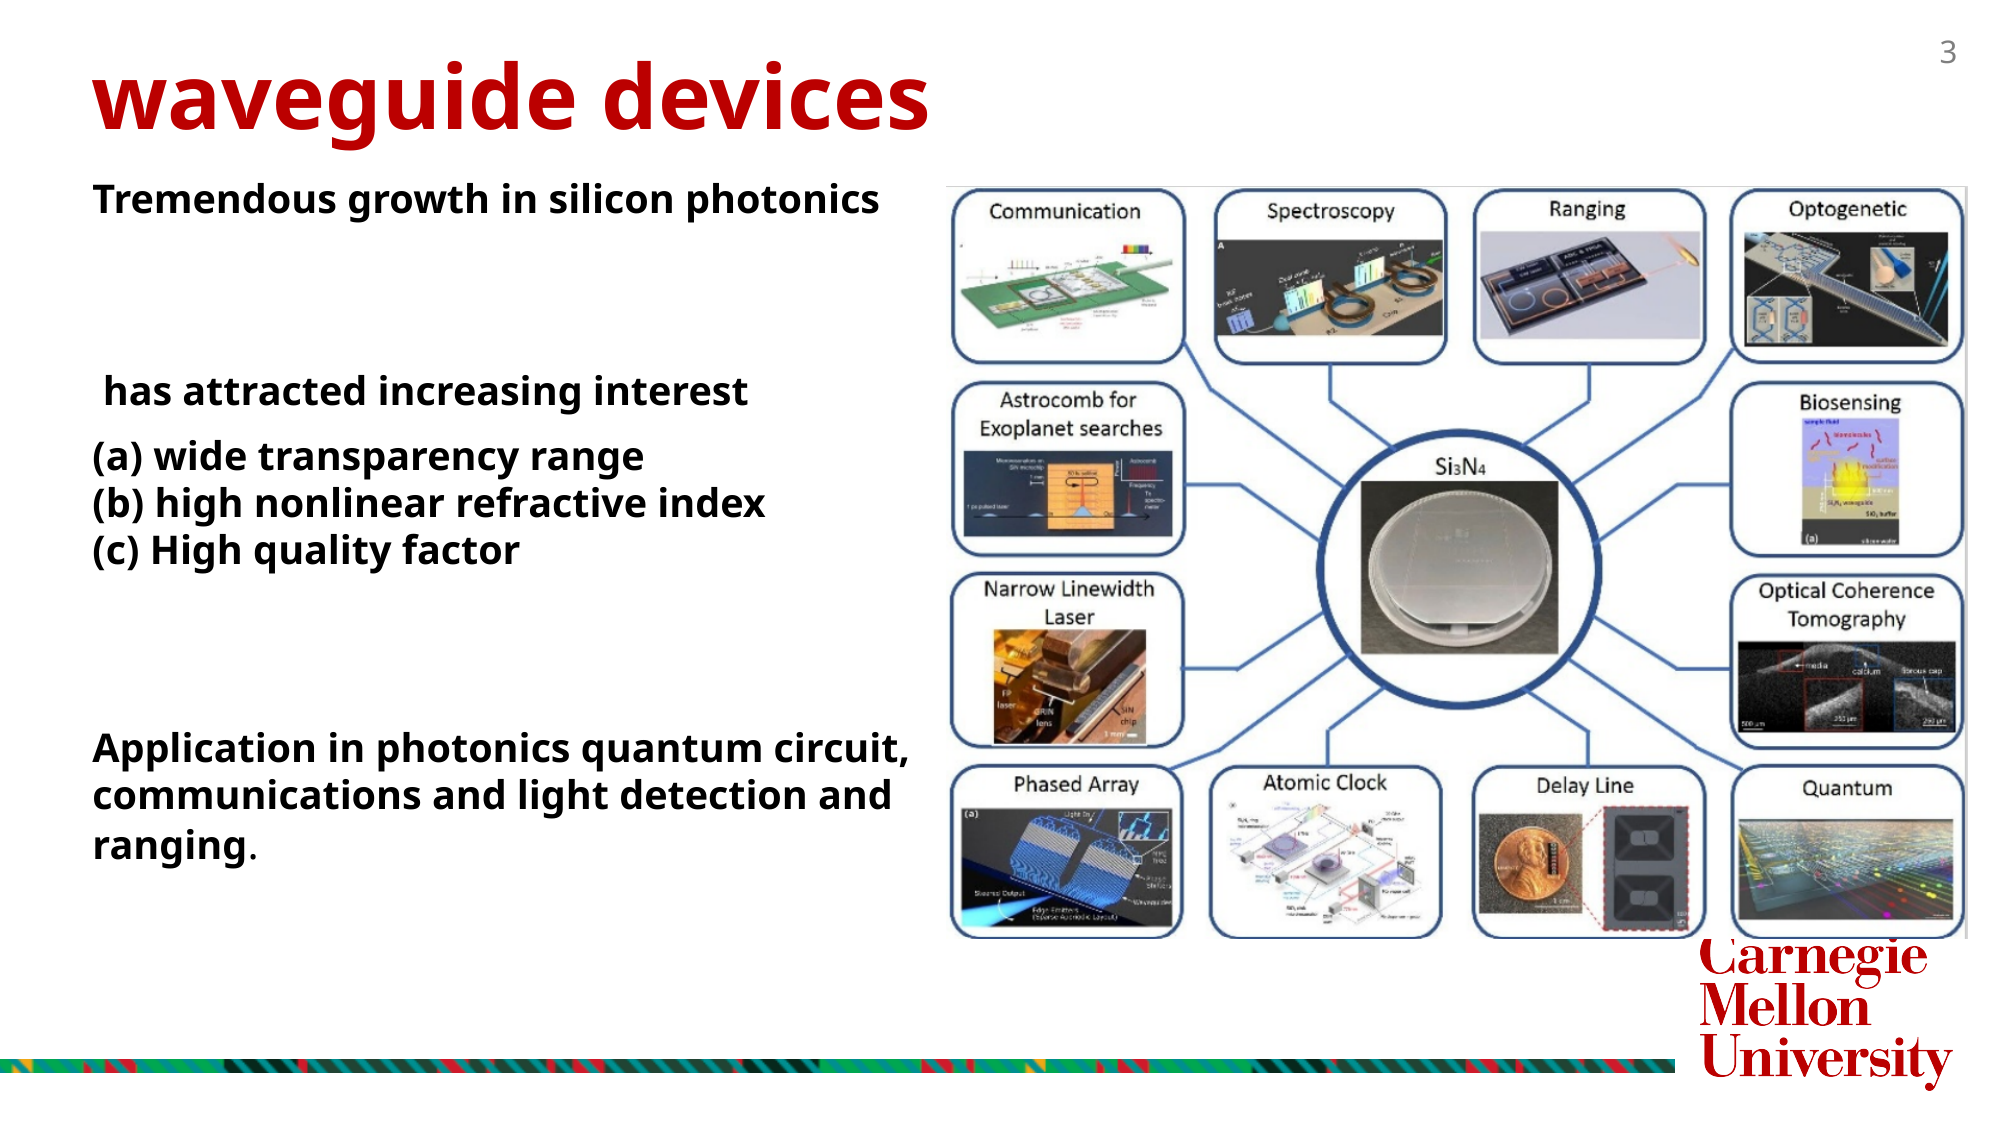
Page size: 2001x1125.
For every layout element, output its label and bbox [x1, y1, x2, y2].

picture [946, 186, 1969, 1091]
picture [0, 1059, 1675, 1073]
